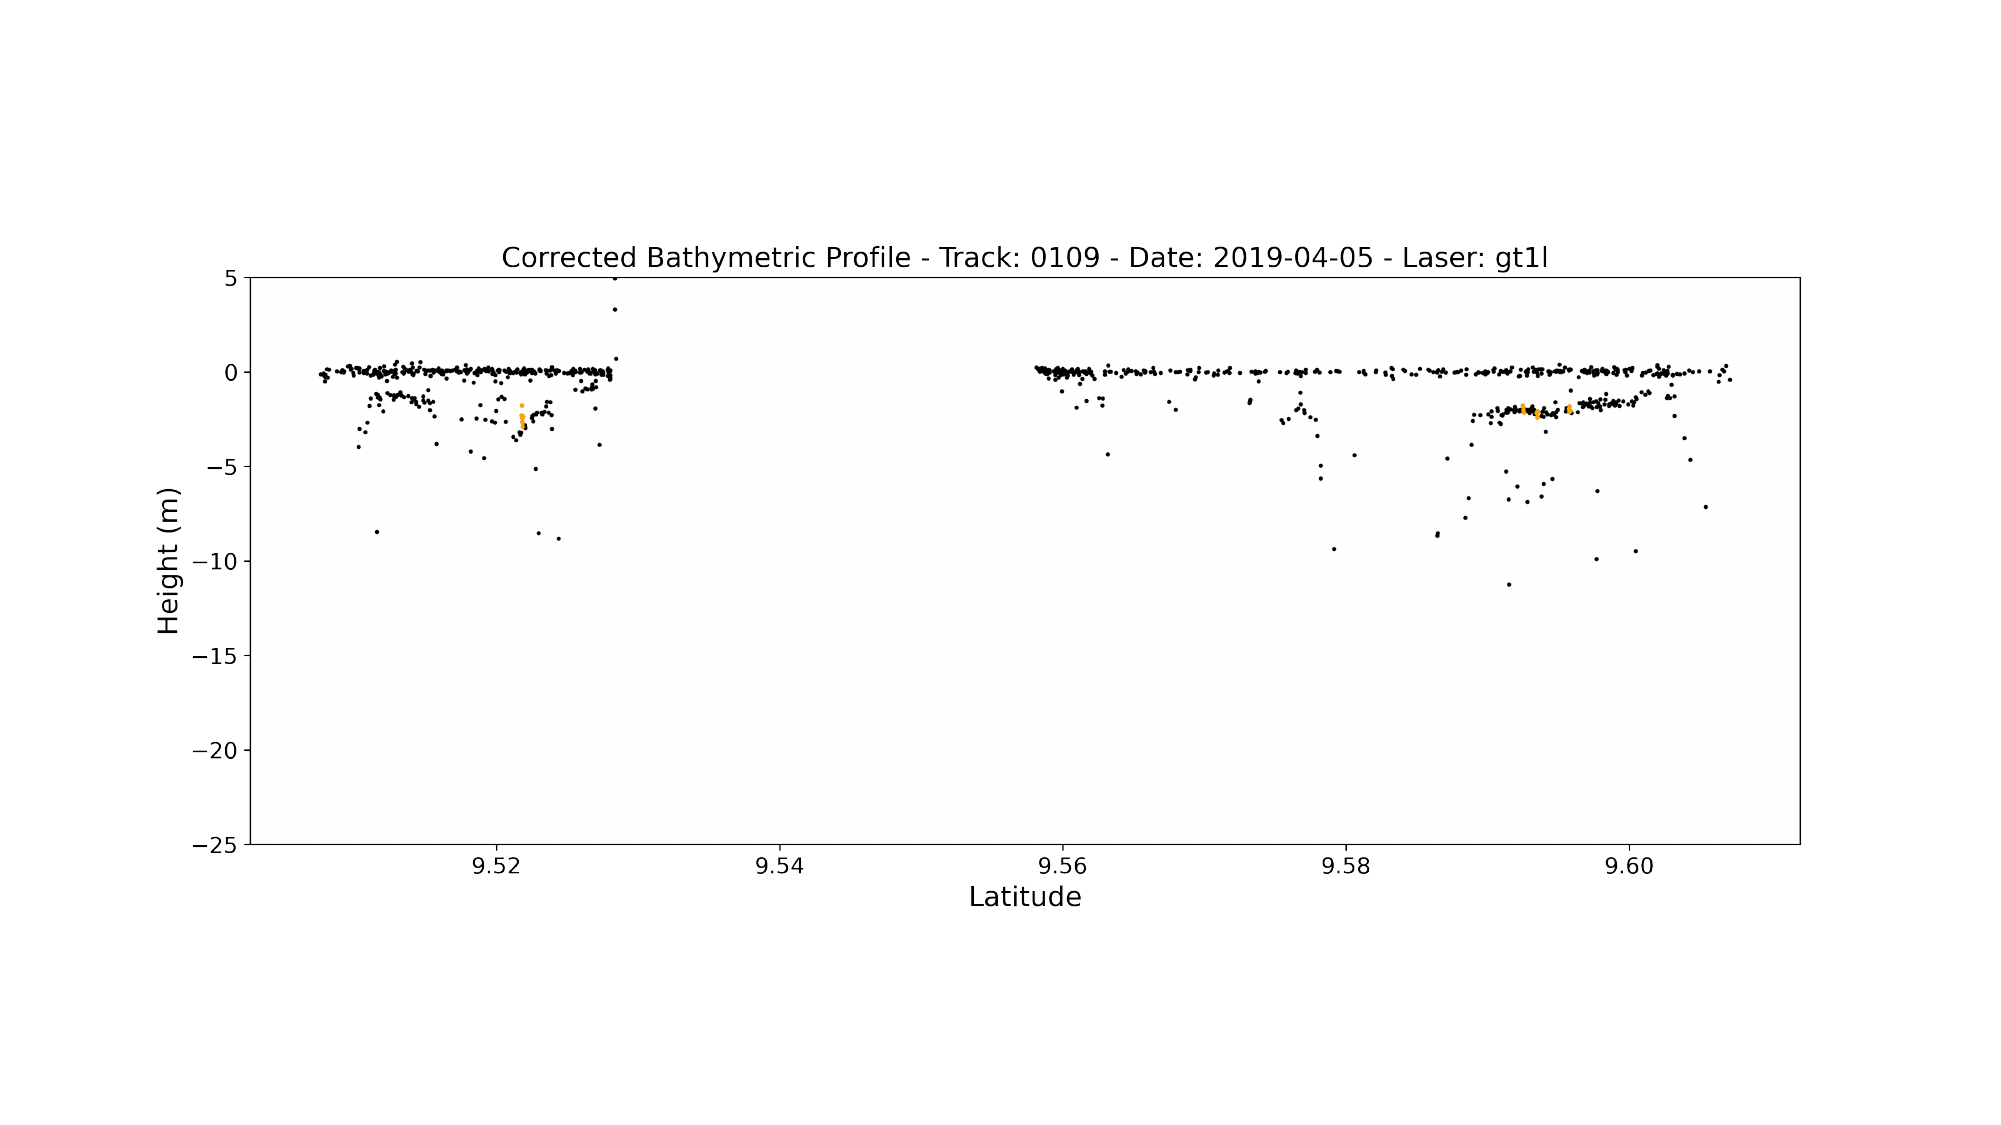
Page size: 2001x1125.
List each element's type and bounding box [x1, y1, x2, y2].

picture [0, 187, 2000, 938]
